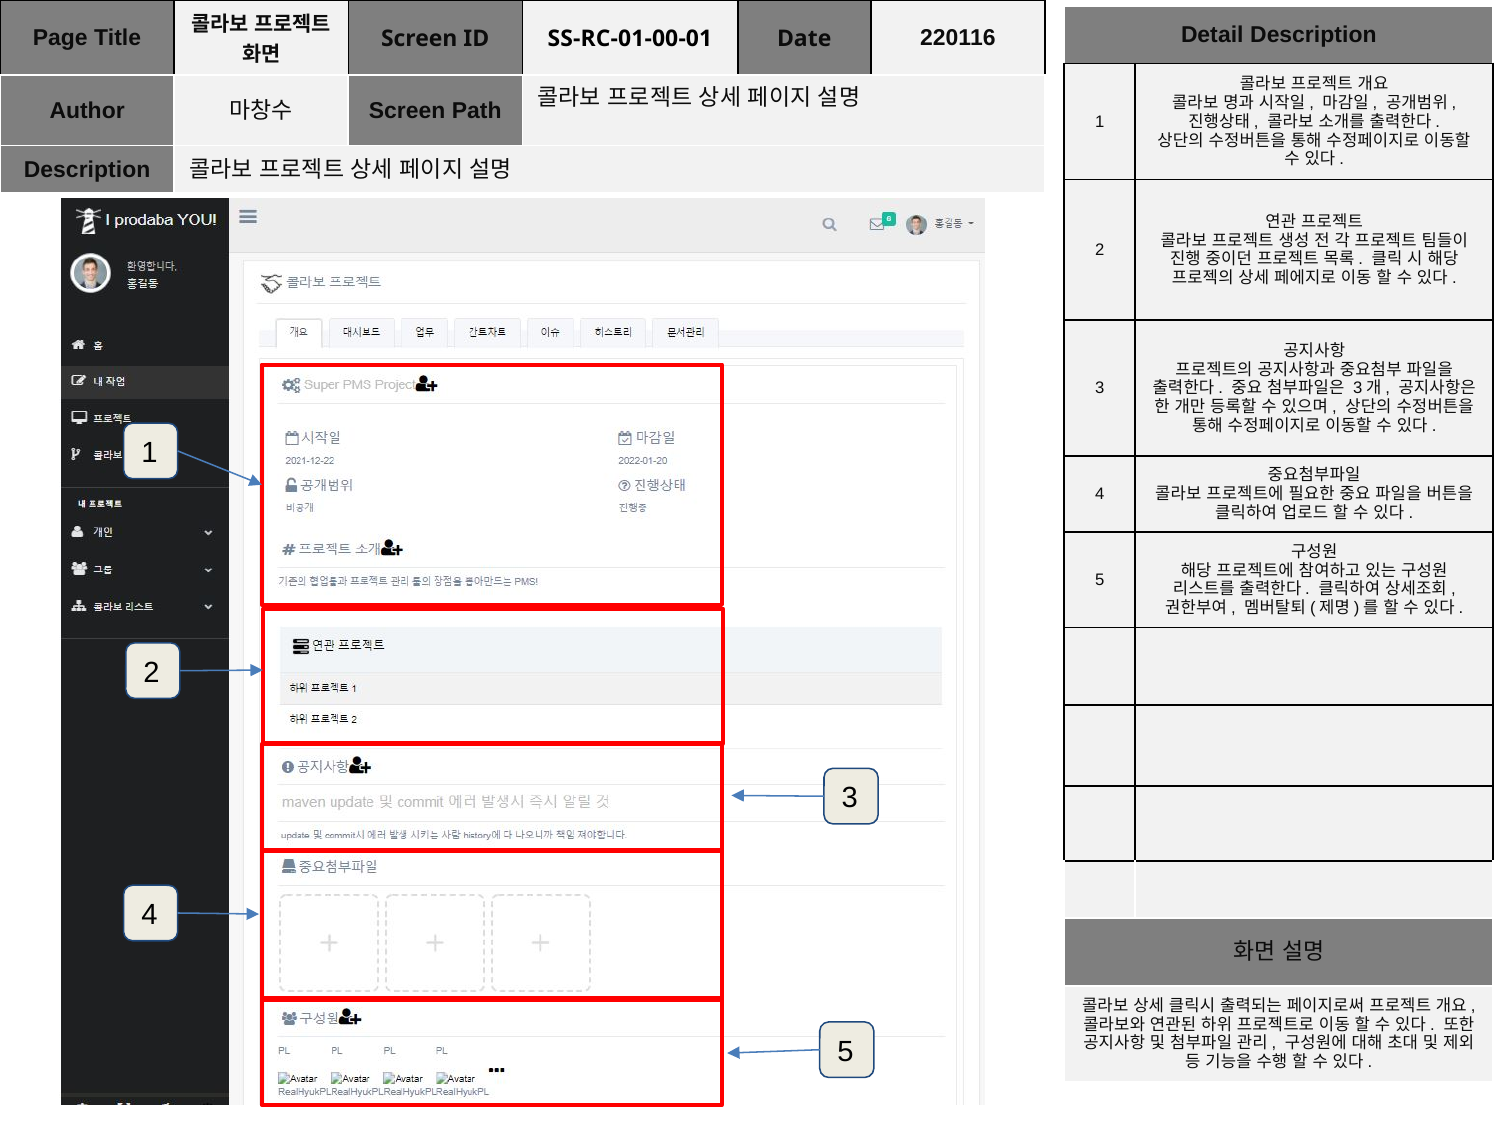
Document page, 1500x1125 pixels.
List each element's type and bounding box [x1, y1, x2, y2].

table_cell [1136, 180, 1492, 319]
table_cell [1136, 787, 1492, 860]
table_cell [1065, 180, 1134, 319]
table_cell [1136, 862, 1492, 917]
picture [59, 198, 985, 1105]
table_cell [1065, 321, 1134, 455]
text_box [726, 1049, 820, 1054]
table_cell [1065, 787, 1134, 860]
table_cell [1065, 987, 1492, 1081]
table_cell [1065, 628, 1134, 704]
table_cell [1065, 919, 1492, 985]
table_cell [1, 146, 173, 192]
table_cell [1, 76, 173, 145]
table_header [175, 1, 348, 74]
table_cell [1065, 64, 1134, 179]
table_cell [1136, 628, 1492, 704]
table_cell [523, 76, 1044, 145]
table_header [1, 1, 173, 74]
table_header [349, 1, 522, 74]
table_cell [1065, 862, 1134, 917]
table_cell [349, 76, 522, 145]
table_header [1065, 7, 1492, 63]
table_cell [1065, 706, 1134, 785]
table_cell [1065, 457, 1134, 531]
table_header [872, 1, 1044, 74]
table_cell [175, 76, 347, 145]
table_cell [1136, 706, 1492, 785]
table_header [739, 1, 870, 74]
table_cell [1136, 321, 1492, 455]
table_cell [175, 146, 1044, 192]
text_box [177, 450, 263, 486]
table_cell [1136, 533, 1492, 627]
table_cell [1136, 457, 1492, 531]
table_cell [1136, 64, 1492, 179]
table_header [523, 1, 737, 74]
table_cell [1065, 533, 1134, 627]
